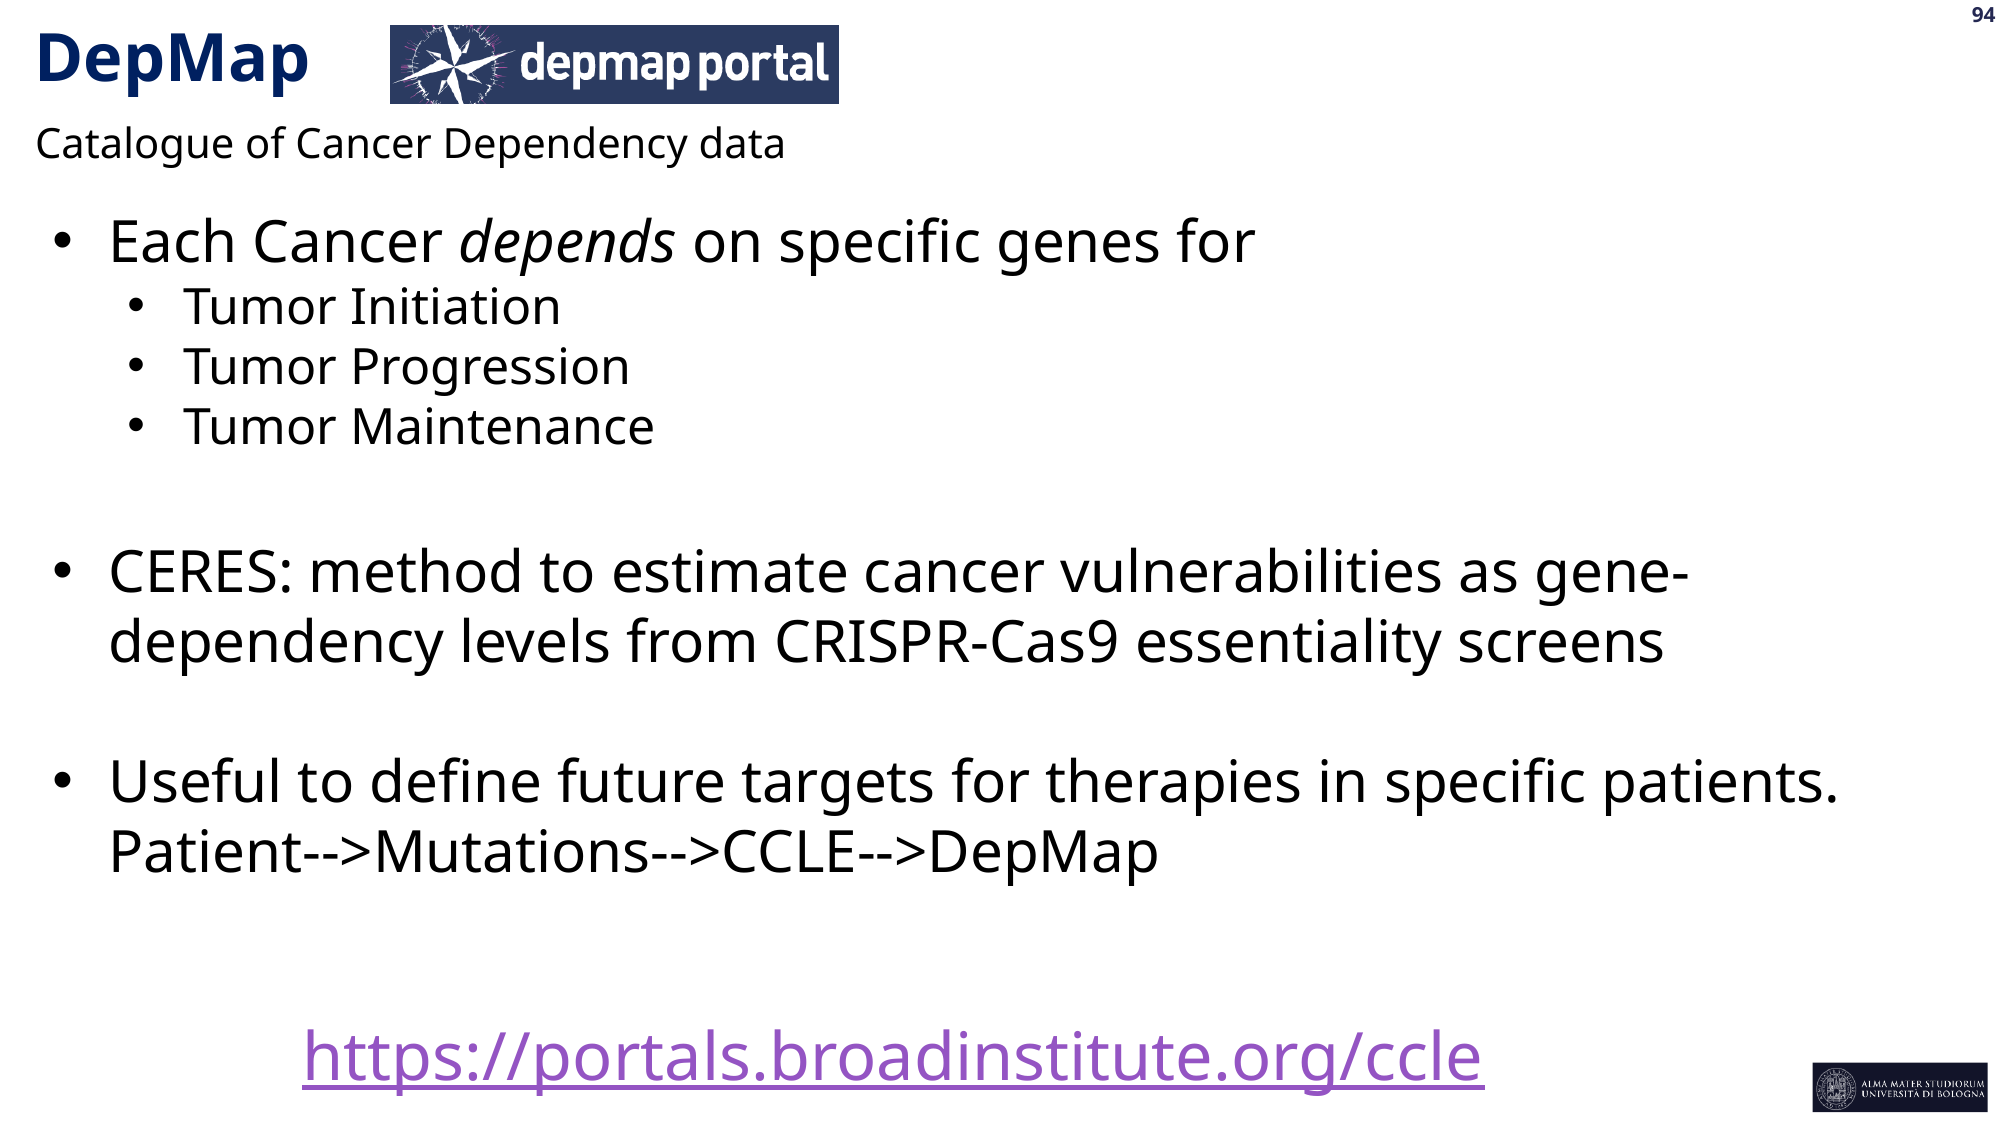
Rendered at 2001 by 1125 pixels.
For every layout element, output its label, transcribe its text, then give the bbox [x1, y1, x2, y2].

picture [390, 25, 840, 104]
list DepMap [19, 7, 1210, 102]
text_box https://portals.broadinstitute.org/ccle [287, 1006, 1533, 1112]
text_box Each Cancer depends on specific genes for Tumor Initiation Tumor Progression Tumor Maintenance CERES: method to estimate cancer vulnerabilities as gene-dependency levels from CRISPR-Cas9 essentiality screens Useful to define future targets for therapies in specific patients. Patient-->Mutations-->CCLE-->DepMap [37, 196, 1963, 892]
picture [1812, 1062, 1988, 1113]
text_box Catalogue of Cancer Dependency data [20, 109, 1963, 175]
